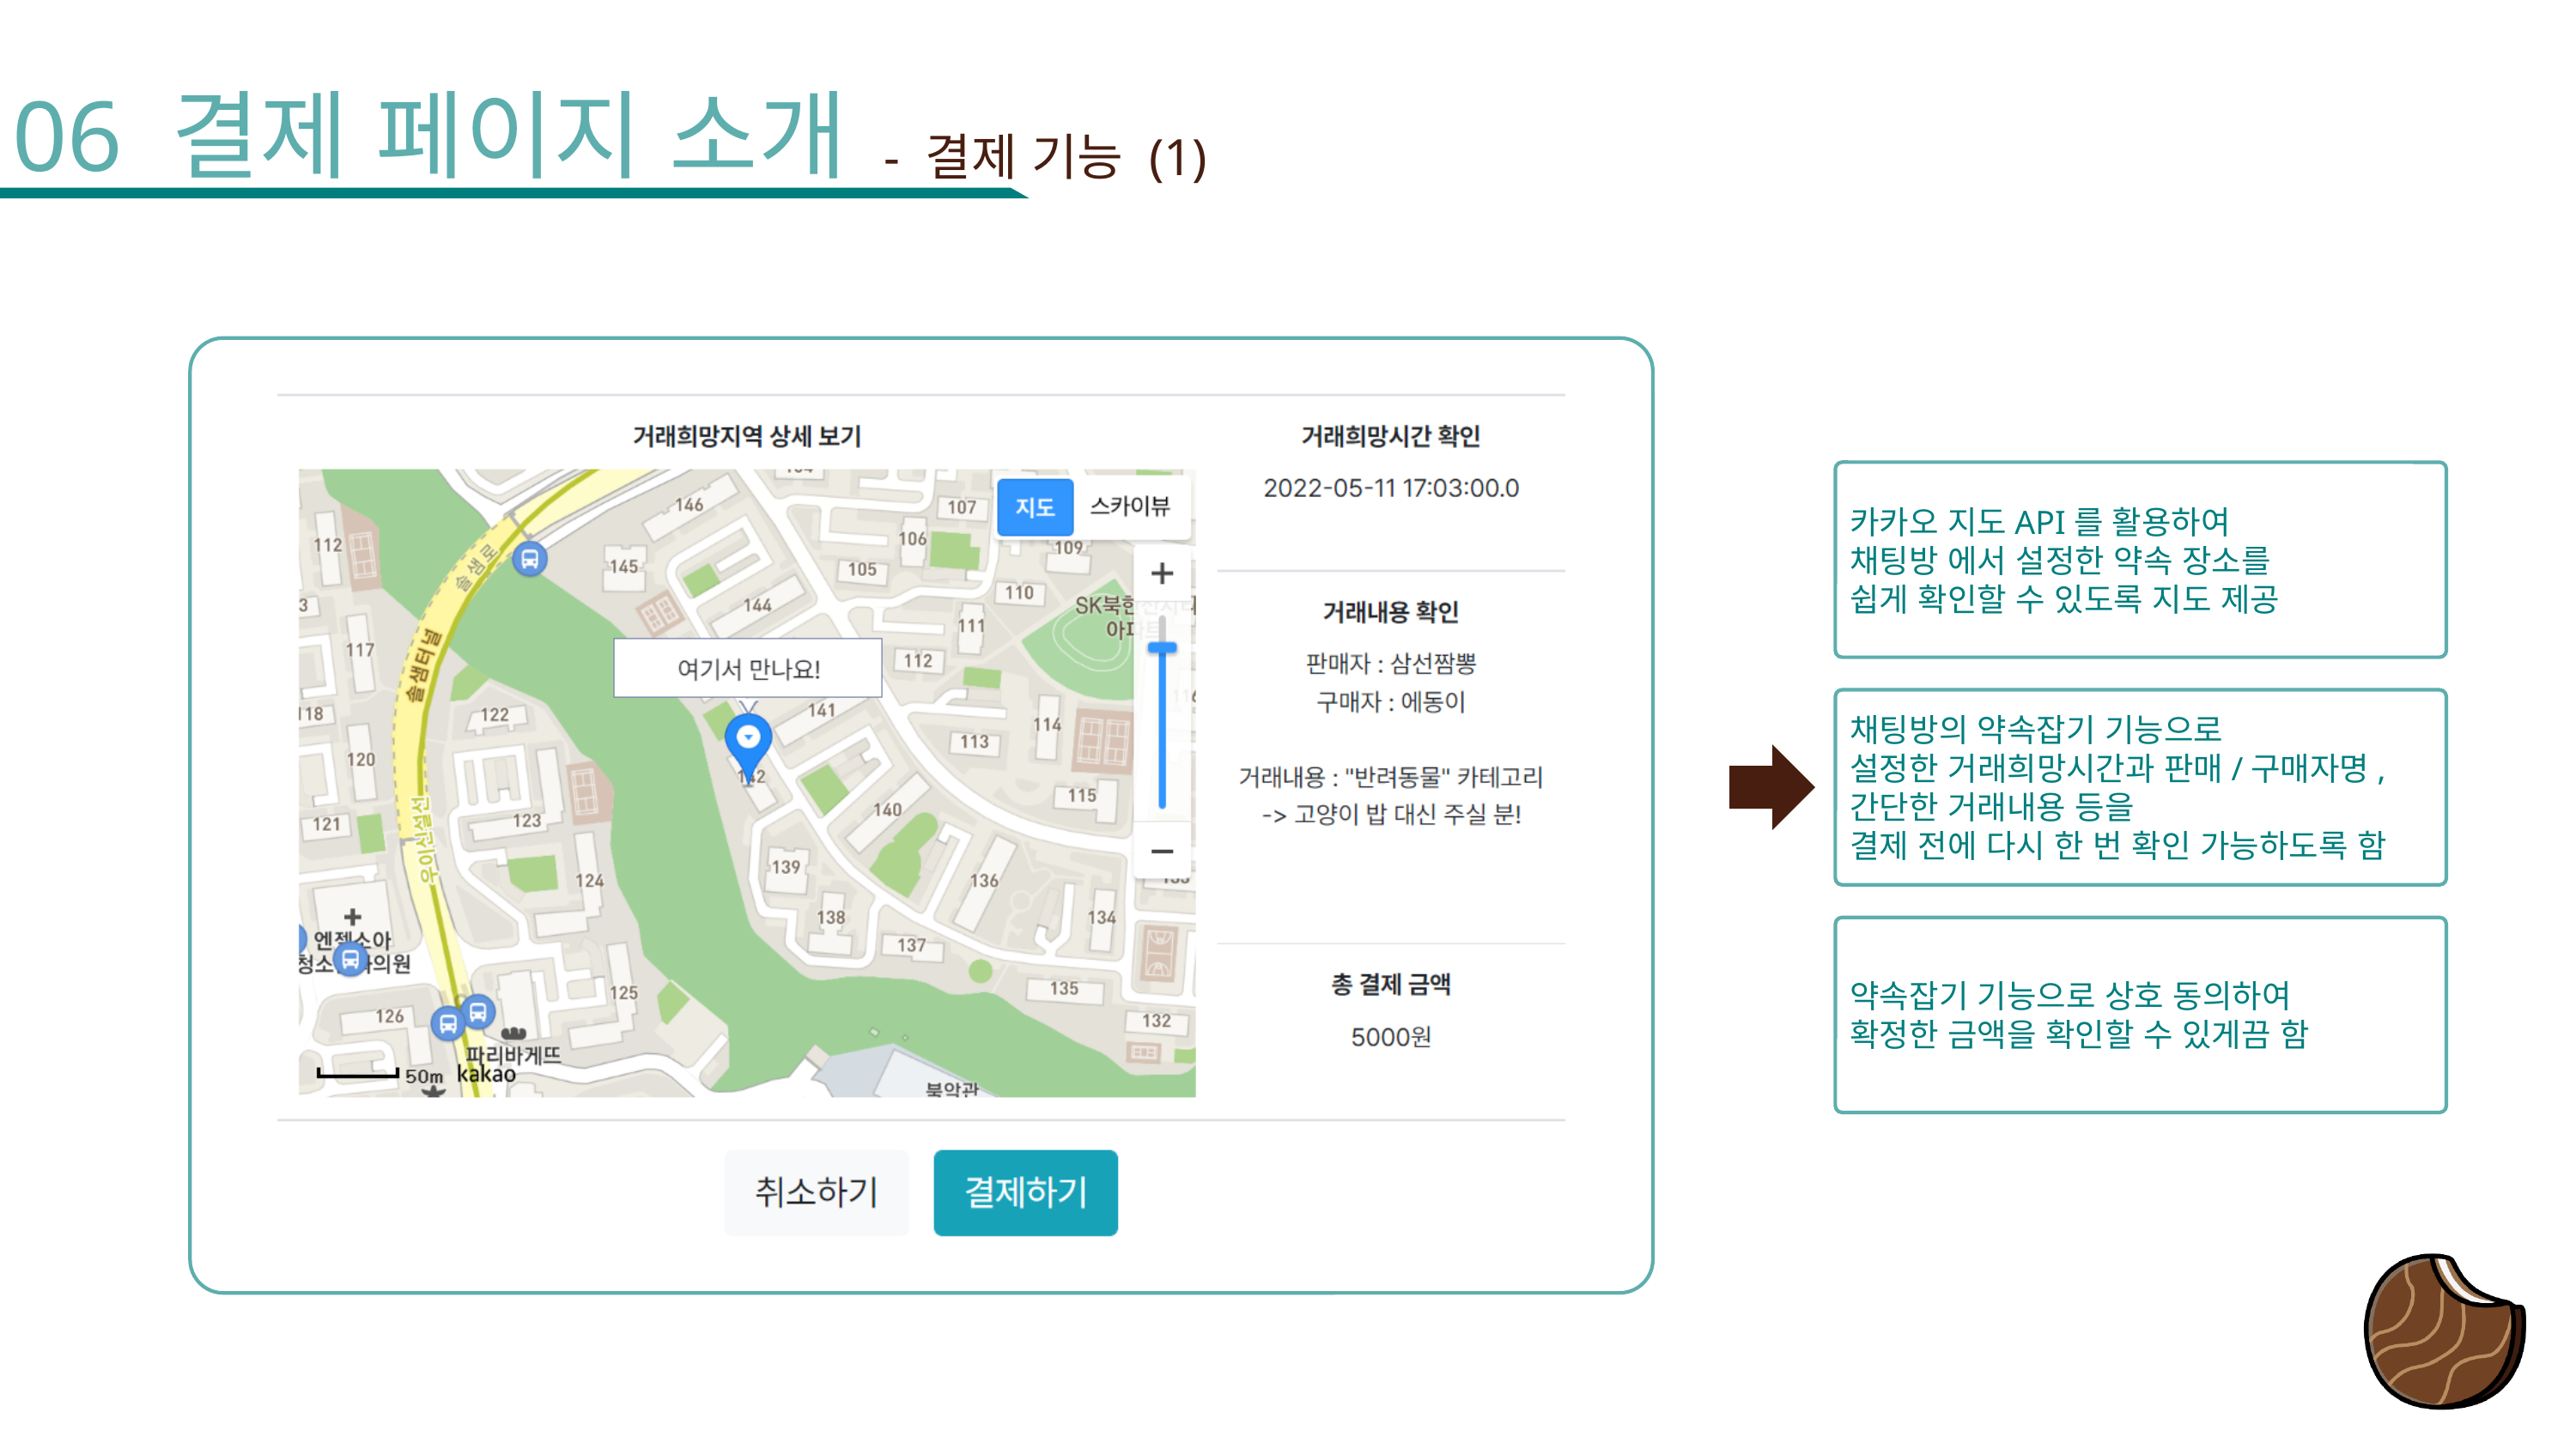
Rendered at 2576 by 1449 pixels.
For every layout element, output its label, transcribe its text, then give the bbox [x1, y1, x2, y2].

text_box 카카오 지도API를 활용하여 채팅방 에서 설정한 약속 장소를 쉽게 확인할 수 있도록 지도 제공 [1833, 460, 2449, 659]
picture [246, 355, 1614, 1251]
text_box - 결제 기능 (1) [858, 119, 1321, 192]
text_box 06 결제 페이지 소개 [0, 68, 977, 197]
text_box 채팅방의 약속잡기 기능으로 설정한 거래희망시간과 판매/구매자명, 간단한 거래내용 등을 결제 전에 다시 한 번 확인 가능하도록 함 [1833, 688, 2449, 887]
text_box [188, 336, 1656, 1295]
picture [2360, 1249, 2528, 1413]
text_box [1727, 743, 1818, 833]
text_box 약속잡기 기능으로 상호 동의하여 확정한 금액을 확인할 수 있게끔 함 [1833, 915, 2449, 1115]
text_box [0, 192, 1032, 201]
